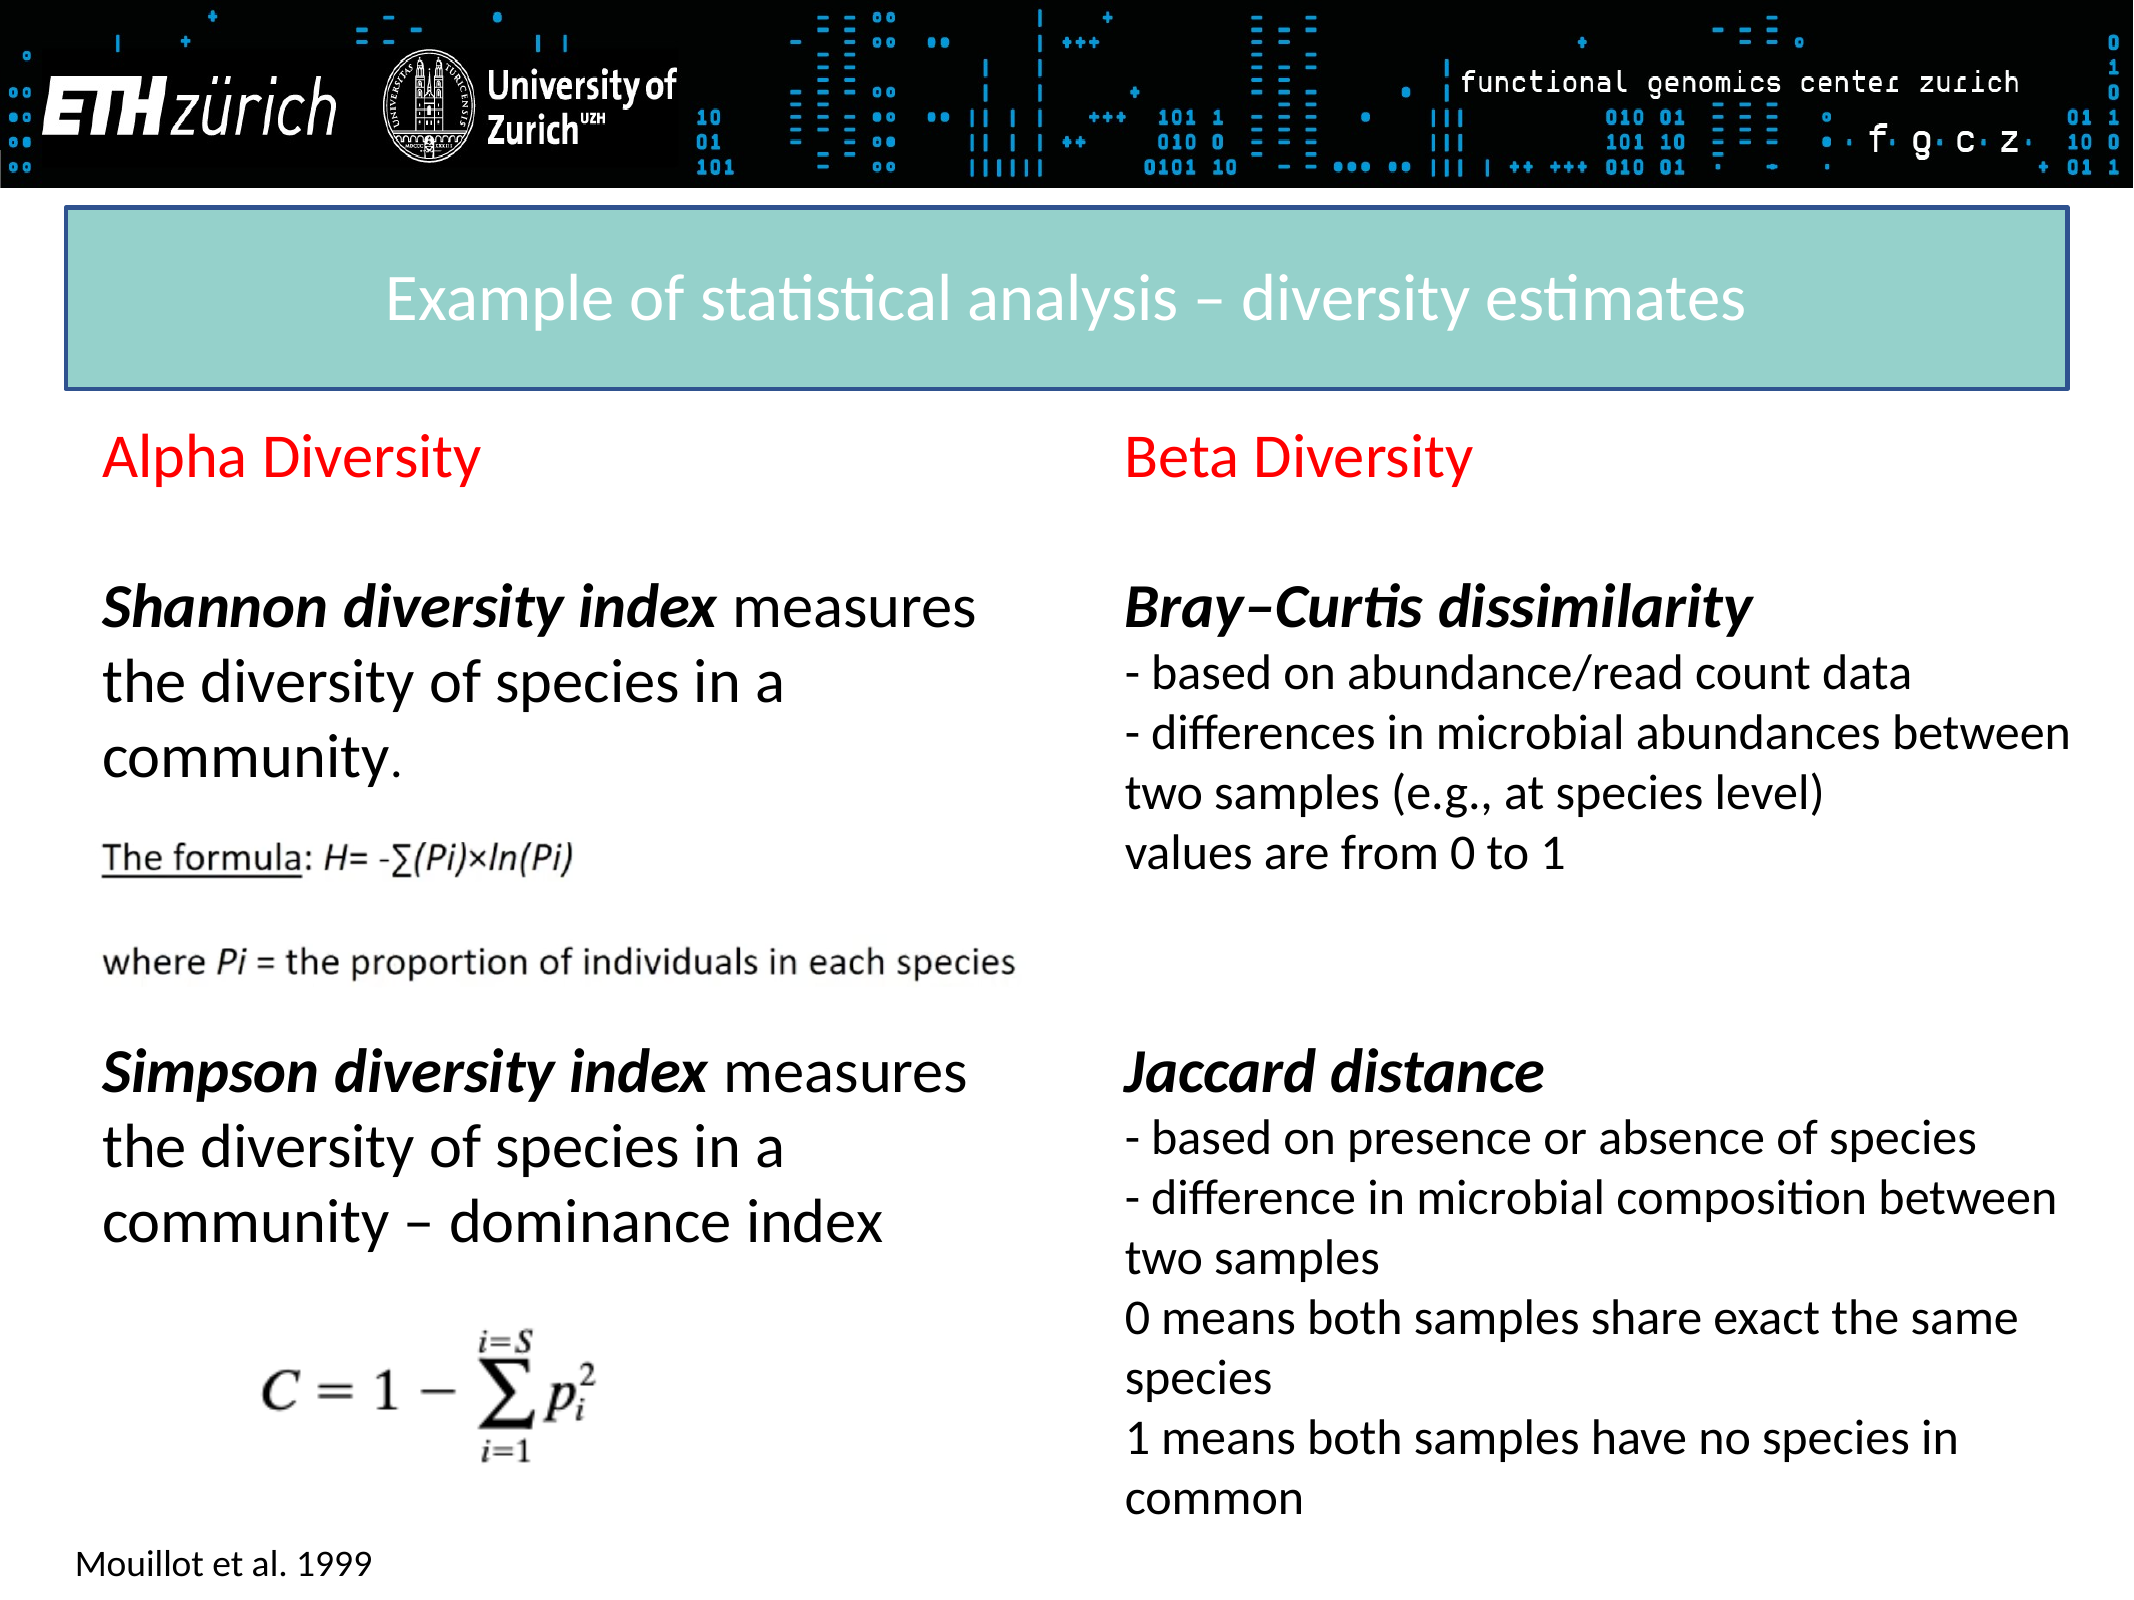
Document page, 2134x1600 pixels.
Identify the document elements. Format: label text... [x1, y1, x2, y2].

text_box Mouillot et al. 1999 [60, 1531, 388, 1591]
picture [91, 799, 1043, 988]
list Alpha Diversity Shannon diversity index measures the diversity of species in a community. Simpson diversity index measures the diversity of species in a community – dominance index [102, 414, 1005, 798]
text_box [0, 0, 2133, 188]
list Alpha Diversity Shannon diversity index measures the diversity of species in a community. Simpson diversity index measures the diversity of species in a community – dominance index [102, 996, 1005, 1567]
text_box Example of statistical analysis – diversity estimates [64, 205, 2070, 391]
list Beta Diversity Bray–Curtis dissimilarity - based on abundance/read count data - differences in microbial abundances between two samples (e.g., at species level) values are from 0 to 1 Jaccard distance - based on presence or absence of species - difference in microbial composition between two samples 0 means both samples share exact the same species 1 means both samples have no species in common [1124, 414, 2076, 1600]
picture [141, 1283, 789, 1503]
